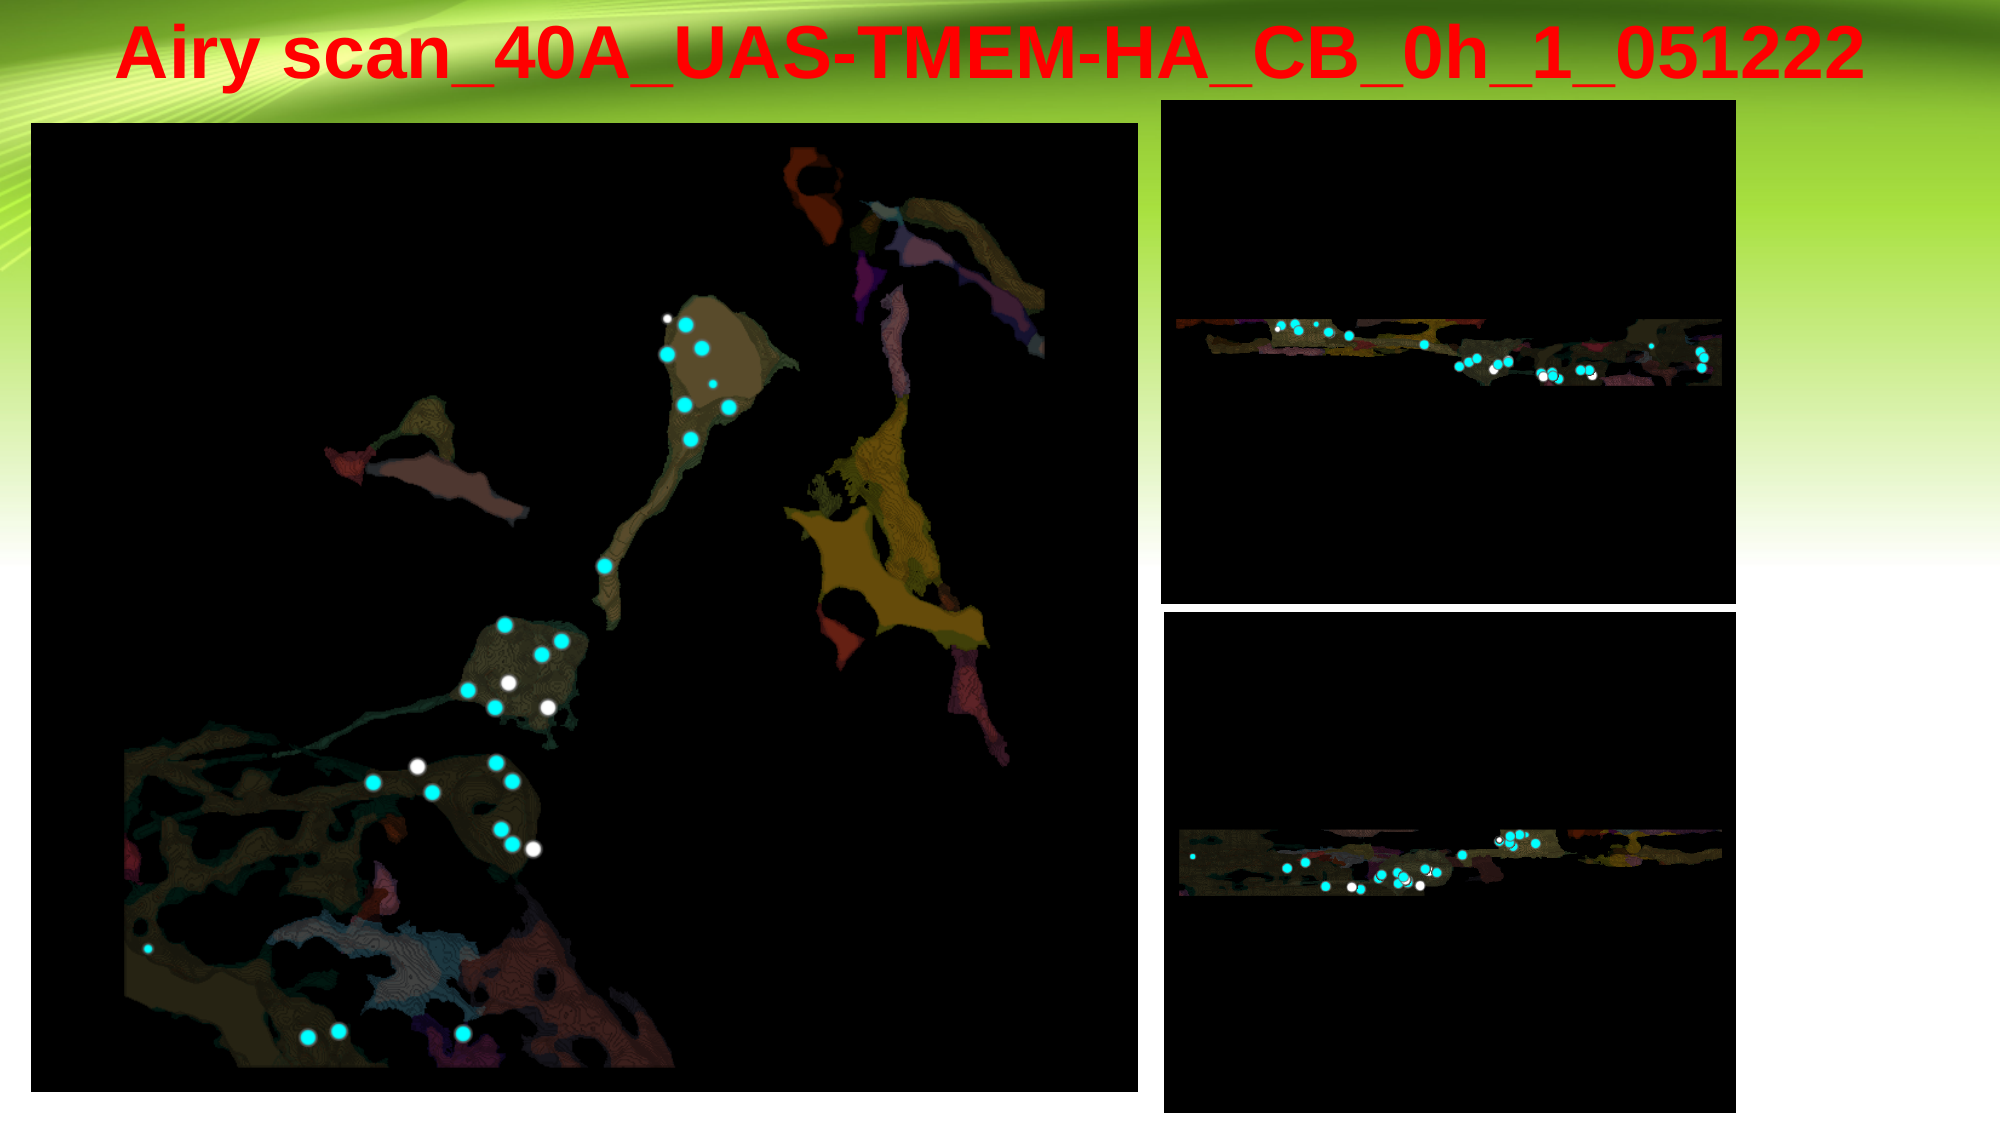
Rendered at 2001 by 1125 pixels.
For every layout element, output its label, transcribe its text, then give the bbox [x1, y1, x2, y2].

picture [0, 0, 2000, 1125]
title Airy scan_40A_UAS-TMEM-HA_CB_0h_1_051222 [99, 30, 1901, 157]
